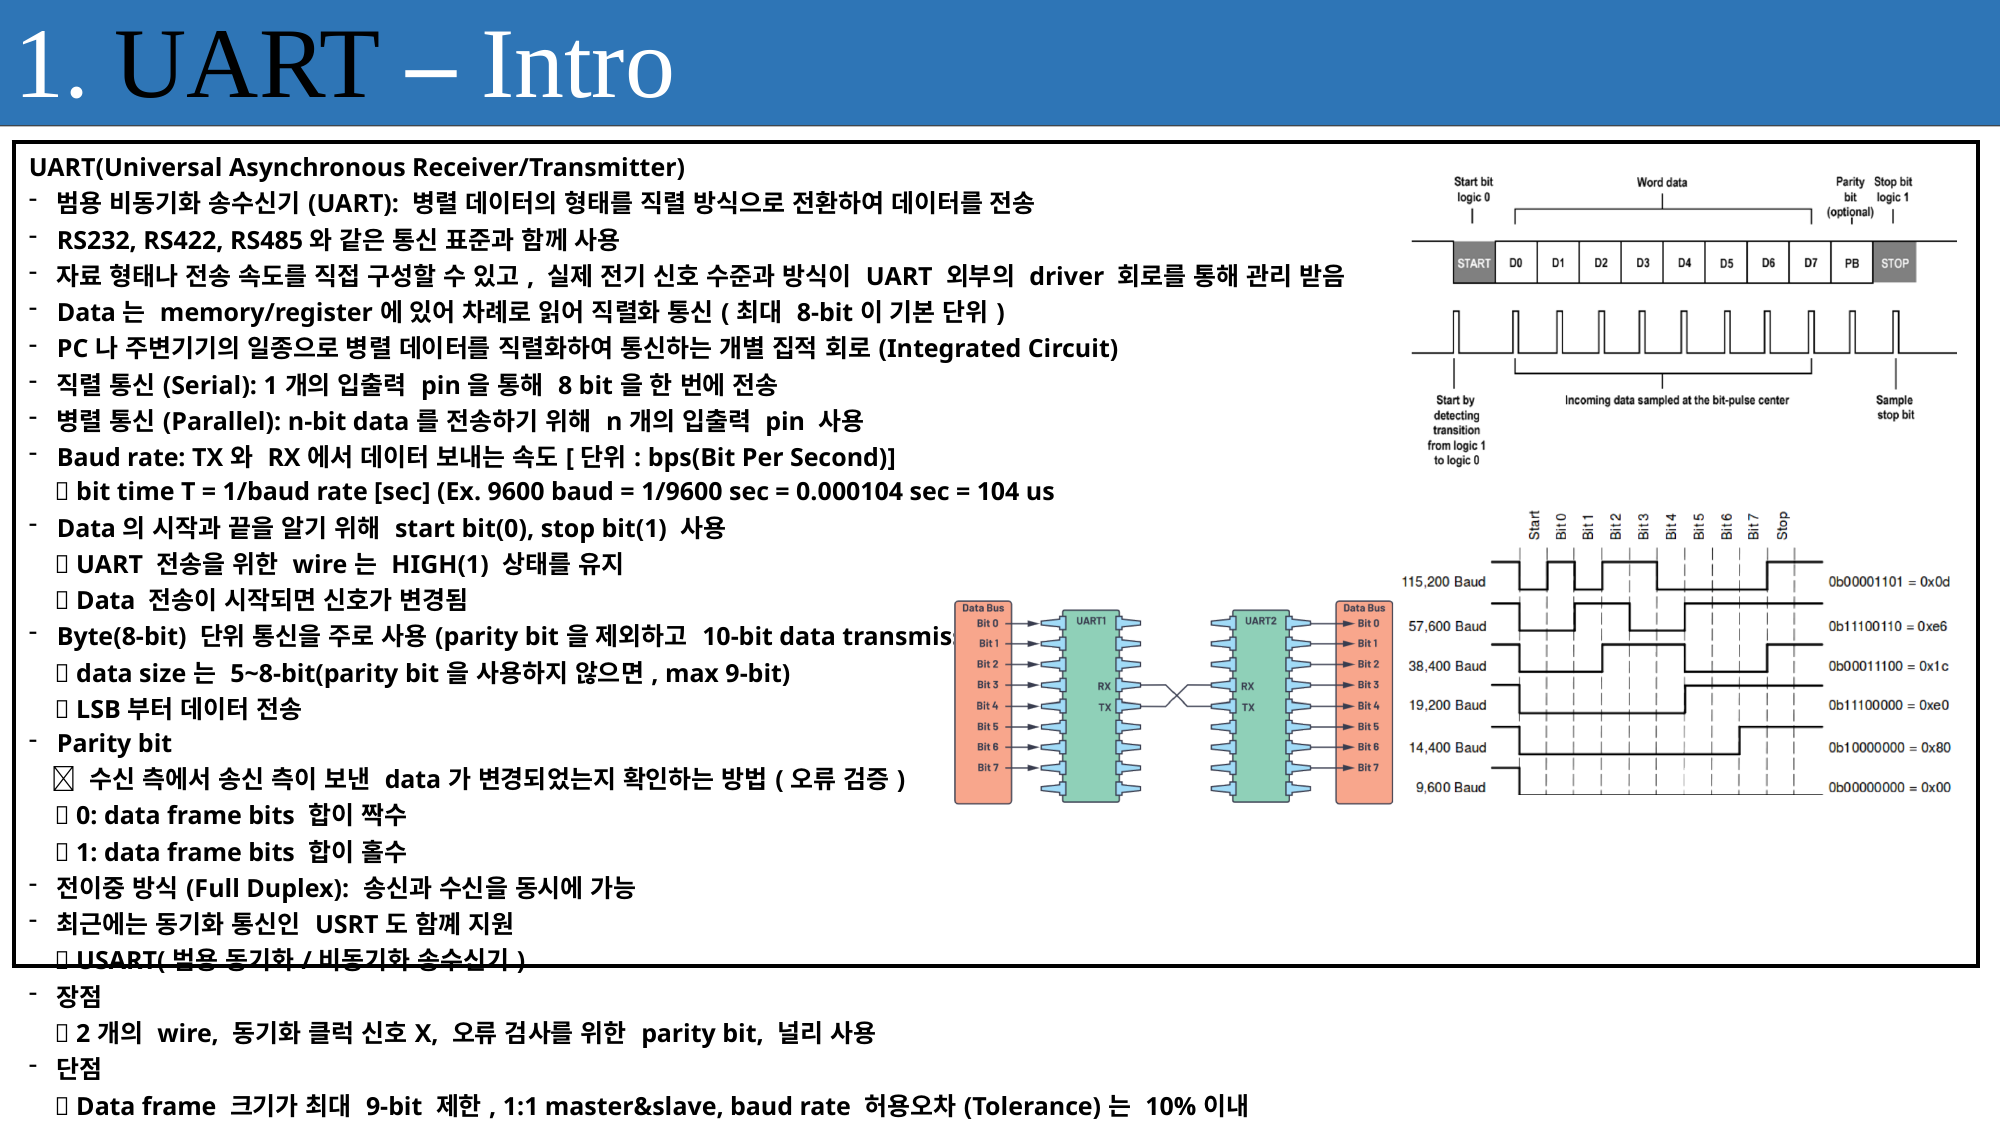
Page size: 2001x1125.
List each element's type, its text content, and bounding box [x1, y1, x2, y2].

table_header UART(Universal Asynchronous Receiver/Transmitter) 범용 비동기화 송수신기(UART): 병렬 데이터의 형태를 직렬 방식으로 전환하여 데이터를 전송 RS232, RS422, RS485와 같은 통신 표준과 함께 사용 자료 형태나 전송 속도를 직접 구성할 수 있고, 실제 전기 신호 수준과 방식이 UART 외부의 driver 회로를 통해 관리 받음 Data는 memory/register에 있어 차례로 읽어 직렬화 통신(최대 8-bit이 기본 단위) PC나 주변기기의 일종으로 병렬 데이터를 직렬화하여 통신하는 개별 집적 회로(Integrated Circuit) 직렬 통신(Serial): 1개의 입출력 pin을 통해 8 bit을 한 번에 전송 병렬 통신(Parallel): n-bit data를 전송하기 위해 n개의 입출력 pin 사용 Baud rate: TX와 RX에서 데이터 보내는 속도[단위: bps(Bit Per Second)]  bit time T = 1/baud rate [sec] (Ex. 9600 baud = 1/9600 sec = 0.000104 sec = 104 us Data의 시작과 끝을 알기 위해 start bit(0), stop bit(1) 사용  UART 전송을 위한 wire는 HIGH(1) 상태를 유지  Data 전송이 시작되면 신호가 변경됨 Byte(8-bit) 단위 통신을 주로 사용(parity bit을 제외하고 10-bit data transmission)  data size는 5~8-bit(parity bit을 사용하지 않으면, max 9-bit)  LSB부터 데이터 전송 Parity bit  수신 측에서 송신 측이 보낸 data가 변경되었는지 확인하는 방법(오류 검증)  0: data frame bits 합이 짝수  1: data frame bits 합이 홀수 전이중 방식(Full Duplex): 송신과 수신을 동시에 가능 최근에는 동기화 통신인 USRT도 함꼐 지원  USART(범용 동기화/비동기화 송수신기) 장점  2개의 wire, 동기화 클럭 신호X, 오류 검사를 위한 parity bit, 널리 사용 단점  Data frame 크기가 최대 9-bit 제한, 1:1 master&slave, baud rate 허용오차(Tolerance)는 10%이내 [16, 144, 1976, 964]
picture [1397, 170, 1961, 478]
text_box 1. UART – Intro [0, 0, 2000, 126]
picture [948, 506, 1961, 809]
